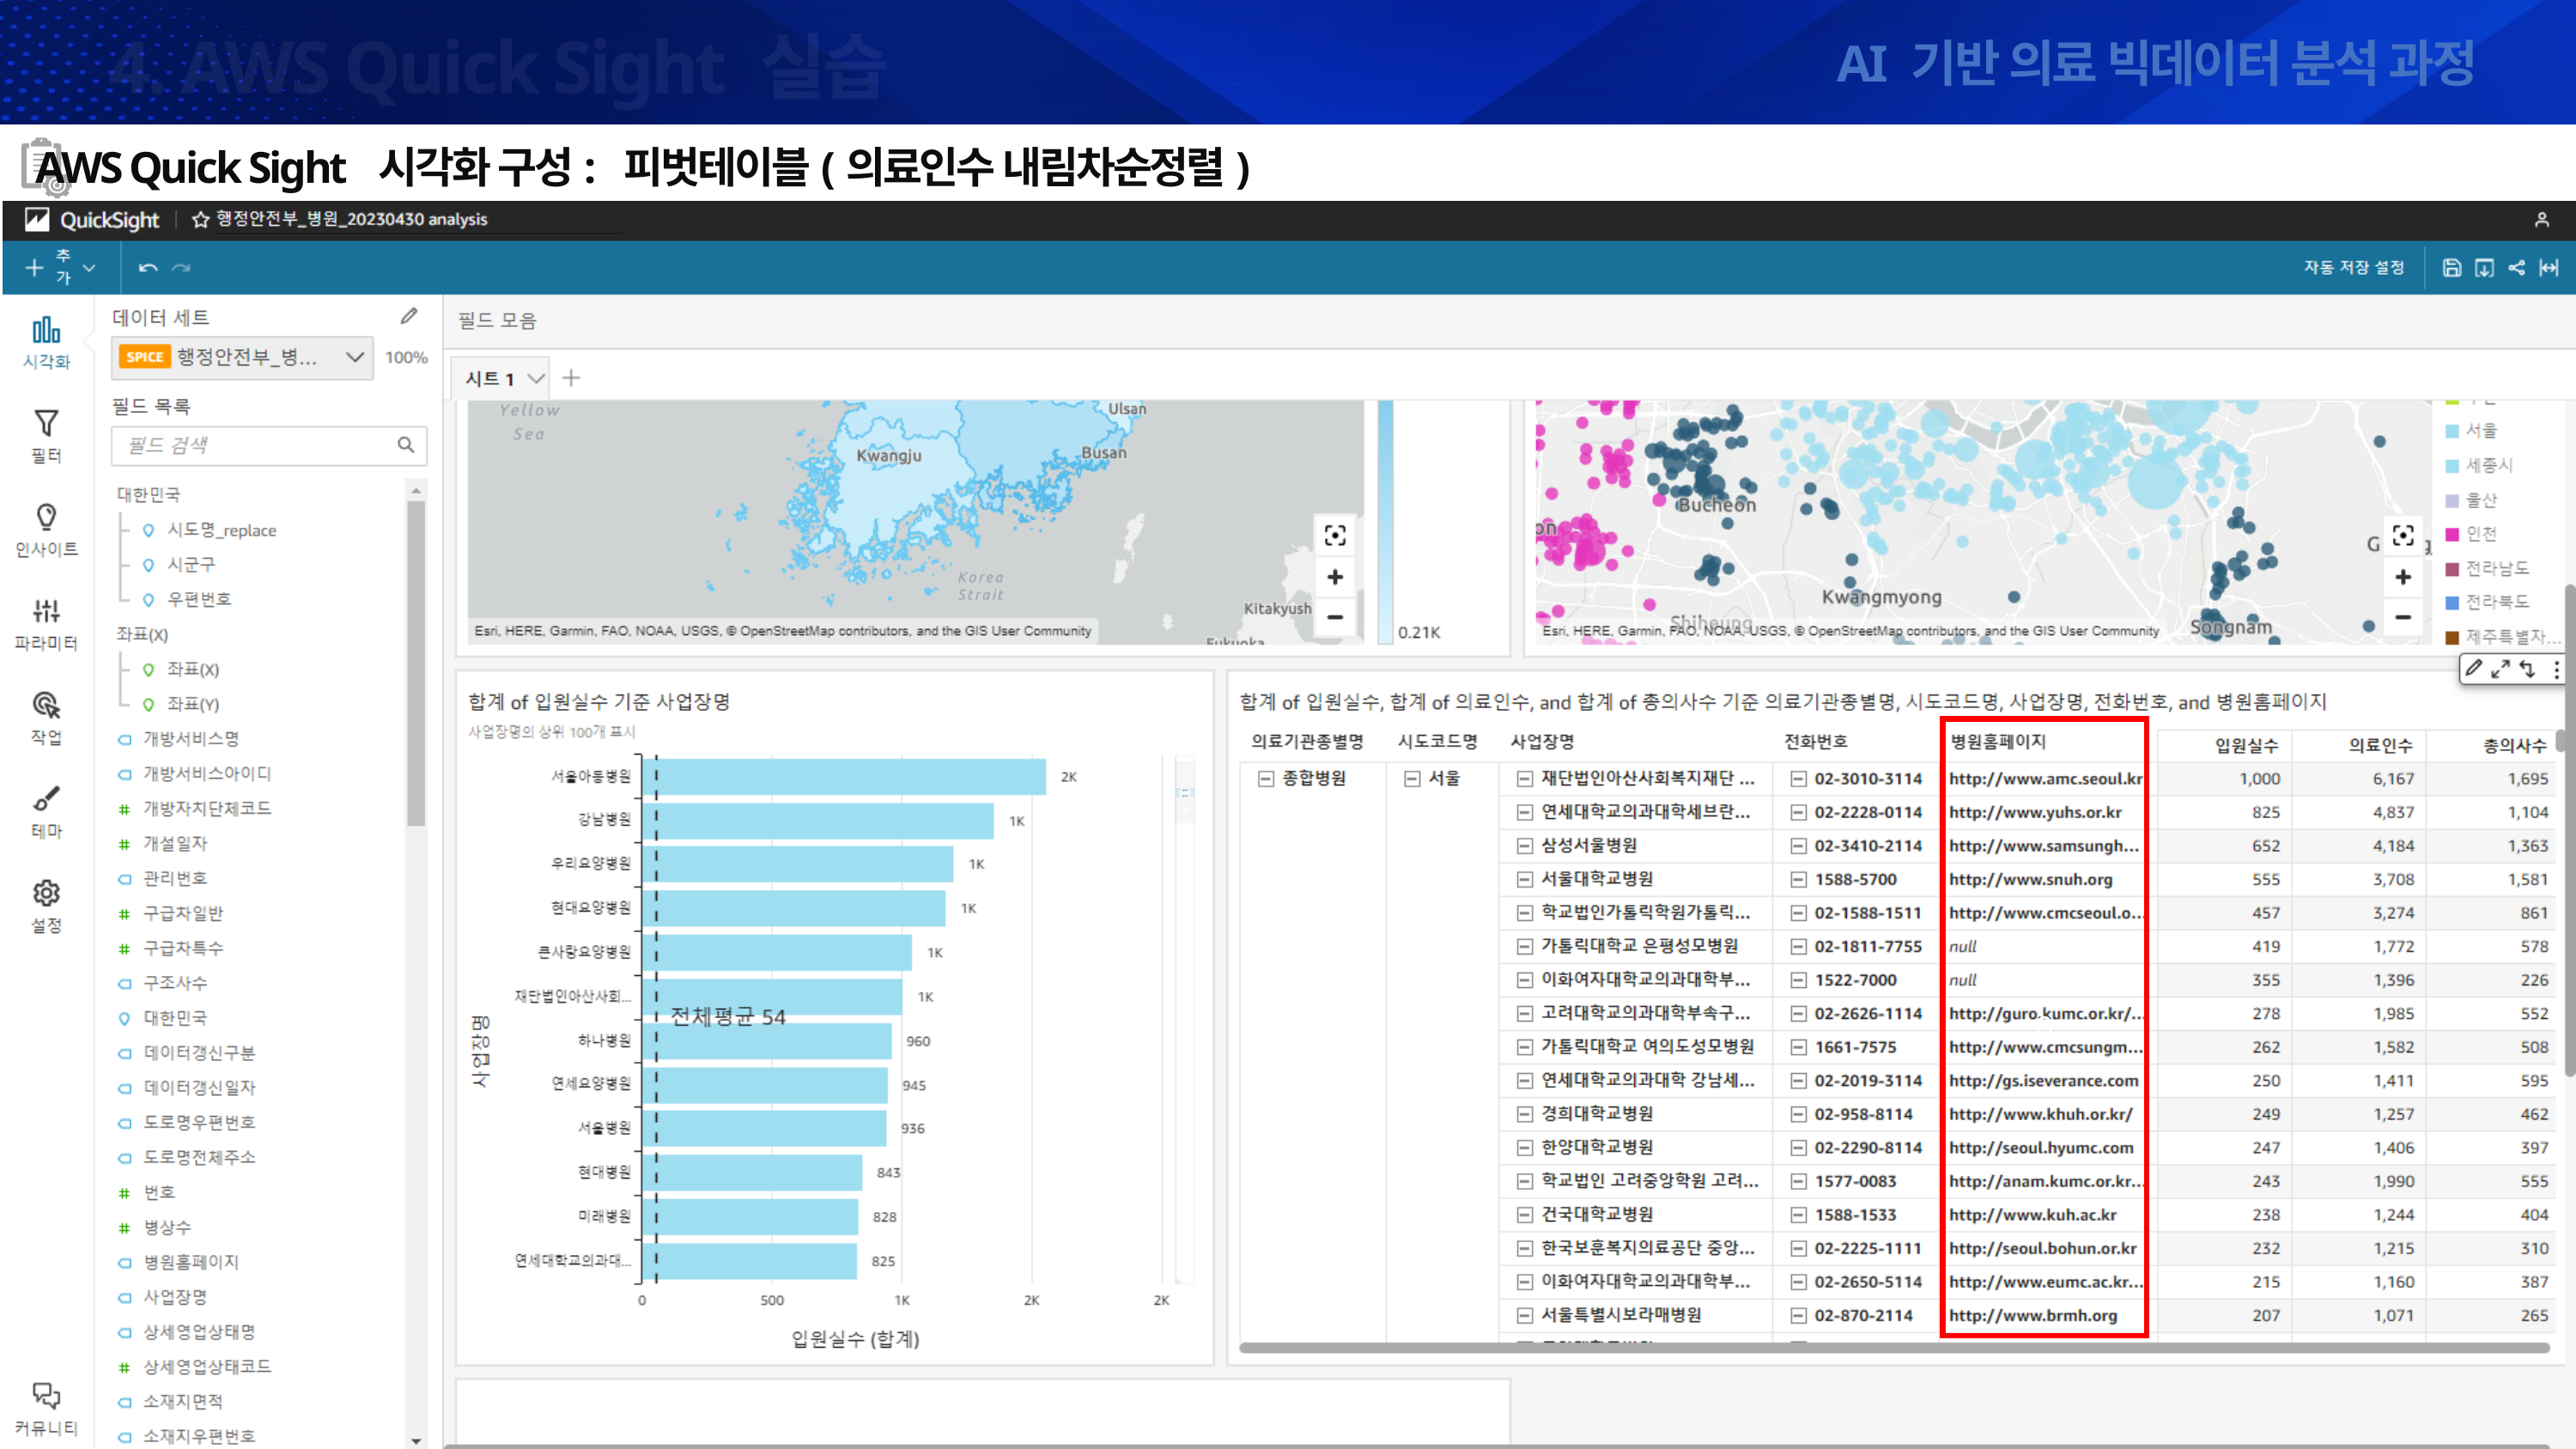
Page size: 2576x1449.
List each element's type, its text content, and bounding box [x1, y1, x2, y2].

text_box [21, 137, 72, 199]
picture [0, 0, 2576, 124]
picture [3, 201, 2576, 1449]
text_box AWS Quick Sight 시각화 구성: 피벗테이블(의료인수 내림차순정렬) [22, 134, 1264, 198]
